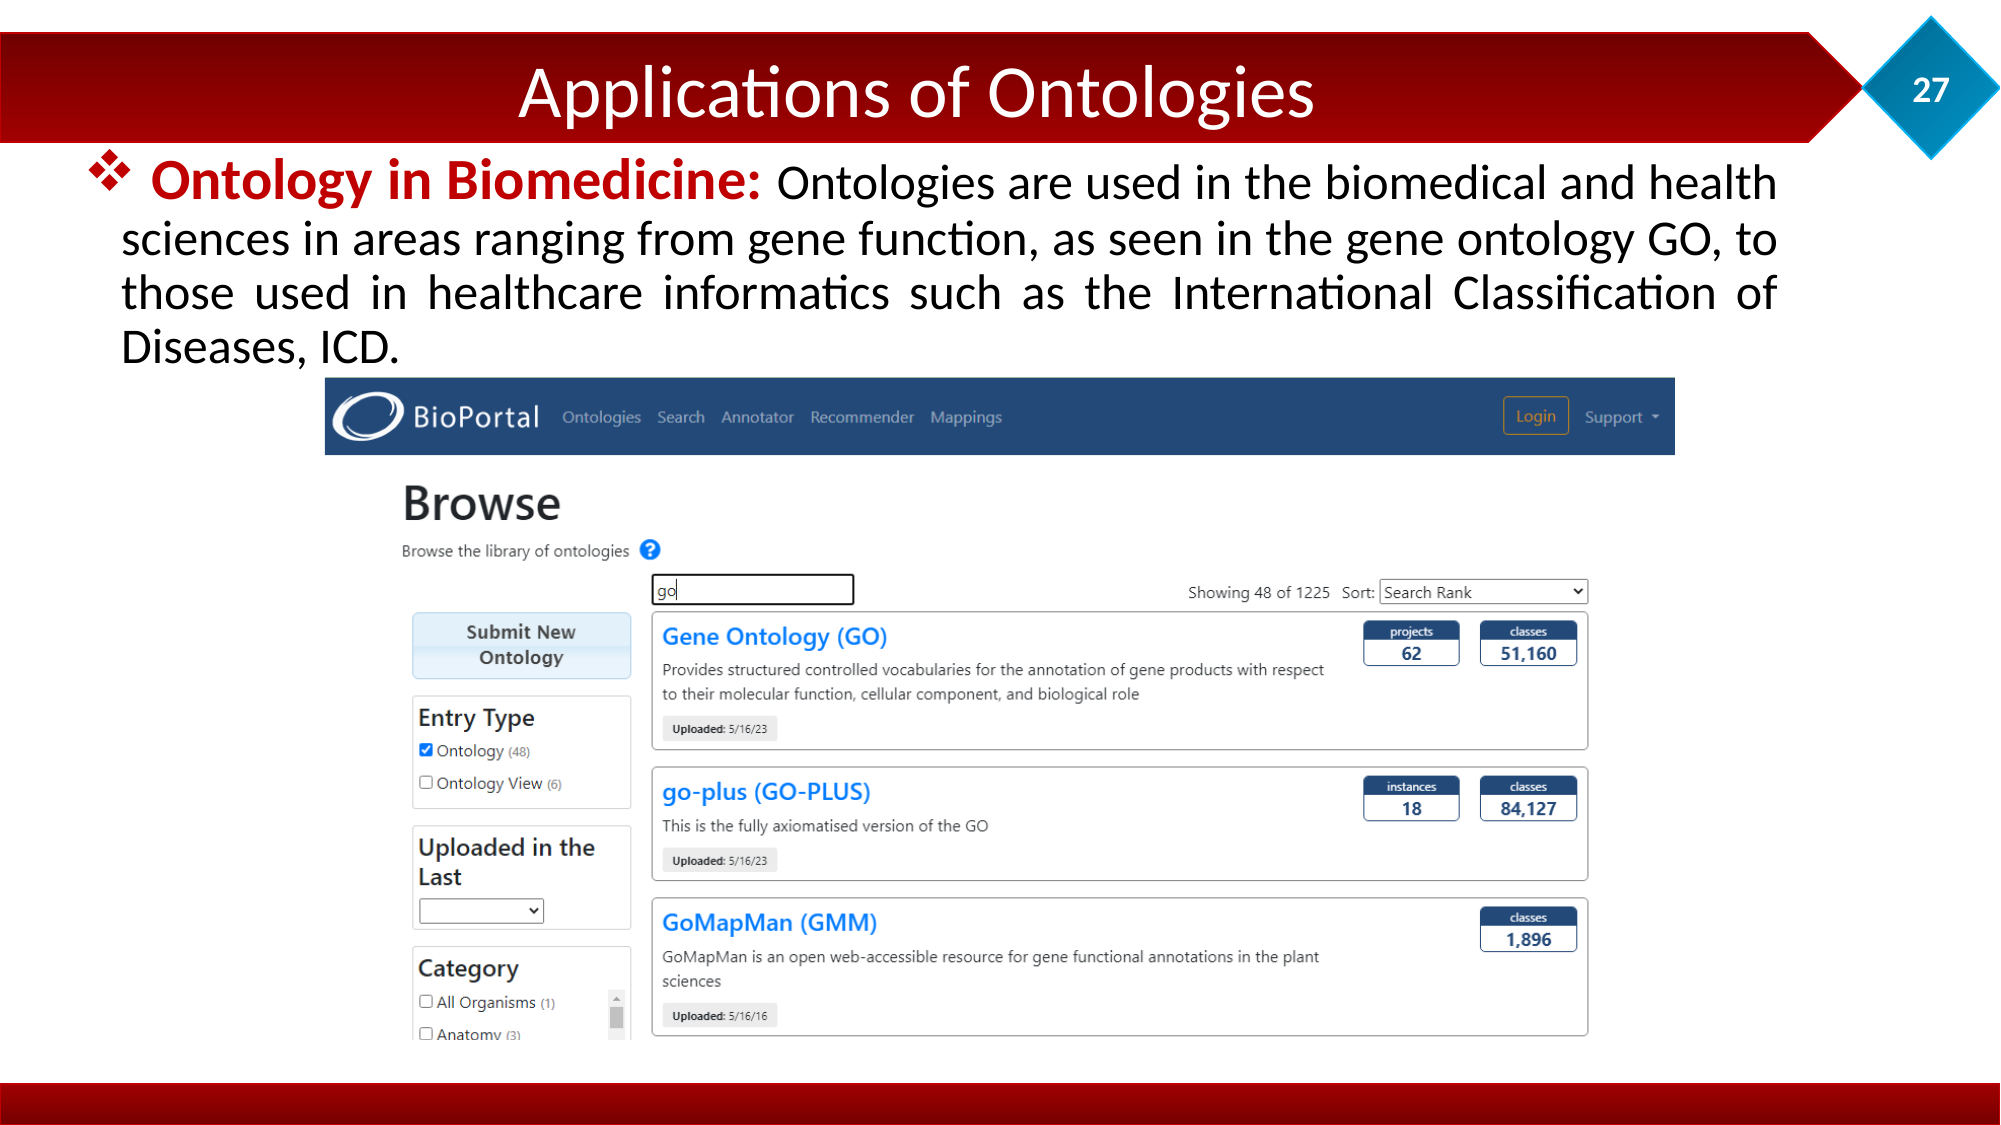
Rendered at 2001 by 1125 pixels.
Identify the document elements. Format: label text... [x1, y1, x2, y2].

text_box 27 [1860, 15, 2000, 161]
text_box Applications of Ontologies [0, 32, 1862, 143]
text_box [0, 1083, 2000, 1125]
picture [324, 377, 1675, 1040]
list Ontology in Biomedicine: Ontologies are used in the biomedical and health sciences in areas ranging from gene function, as seen in the gene ontology GO, to those used in healthcare informatics such as the International Classification of Diseases, ICD. [68, 141, 1794, 931]
